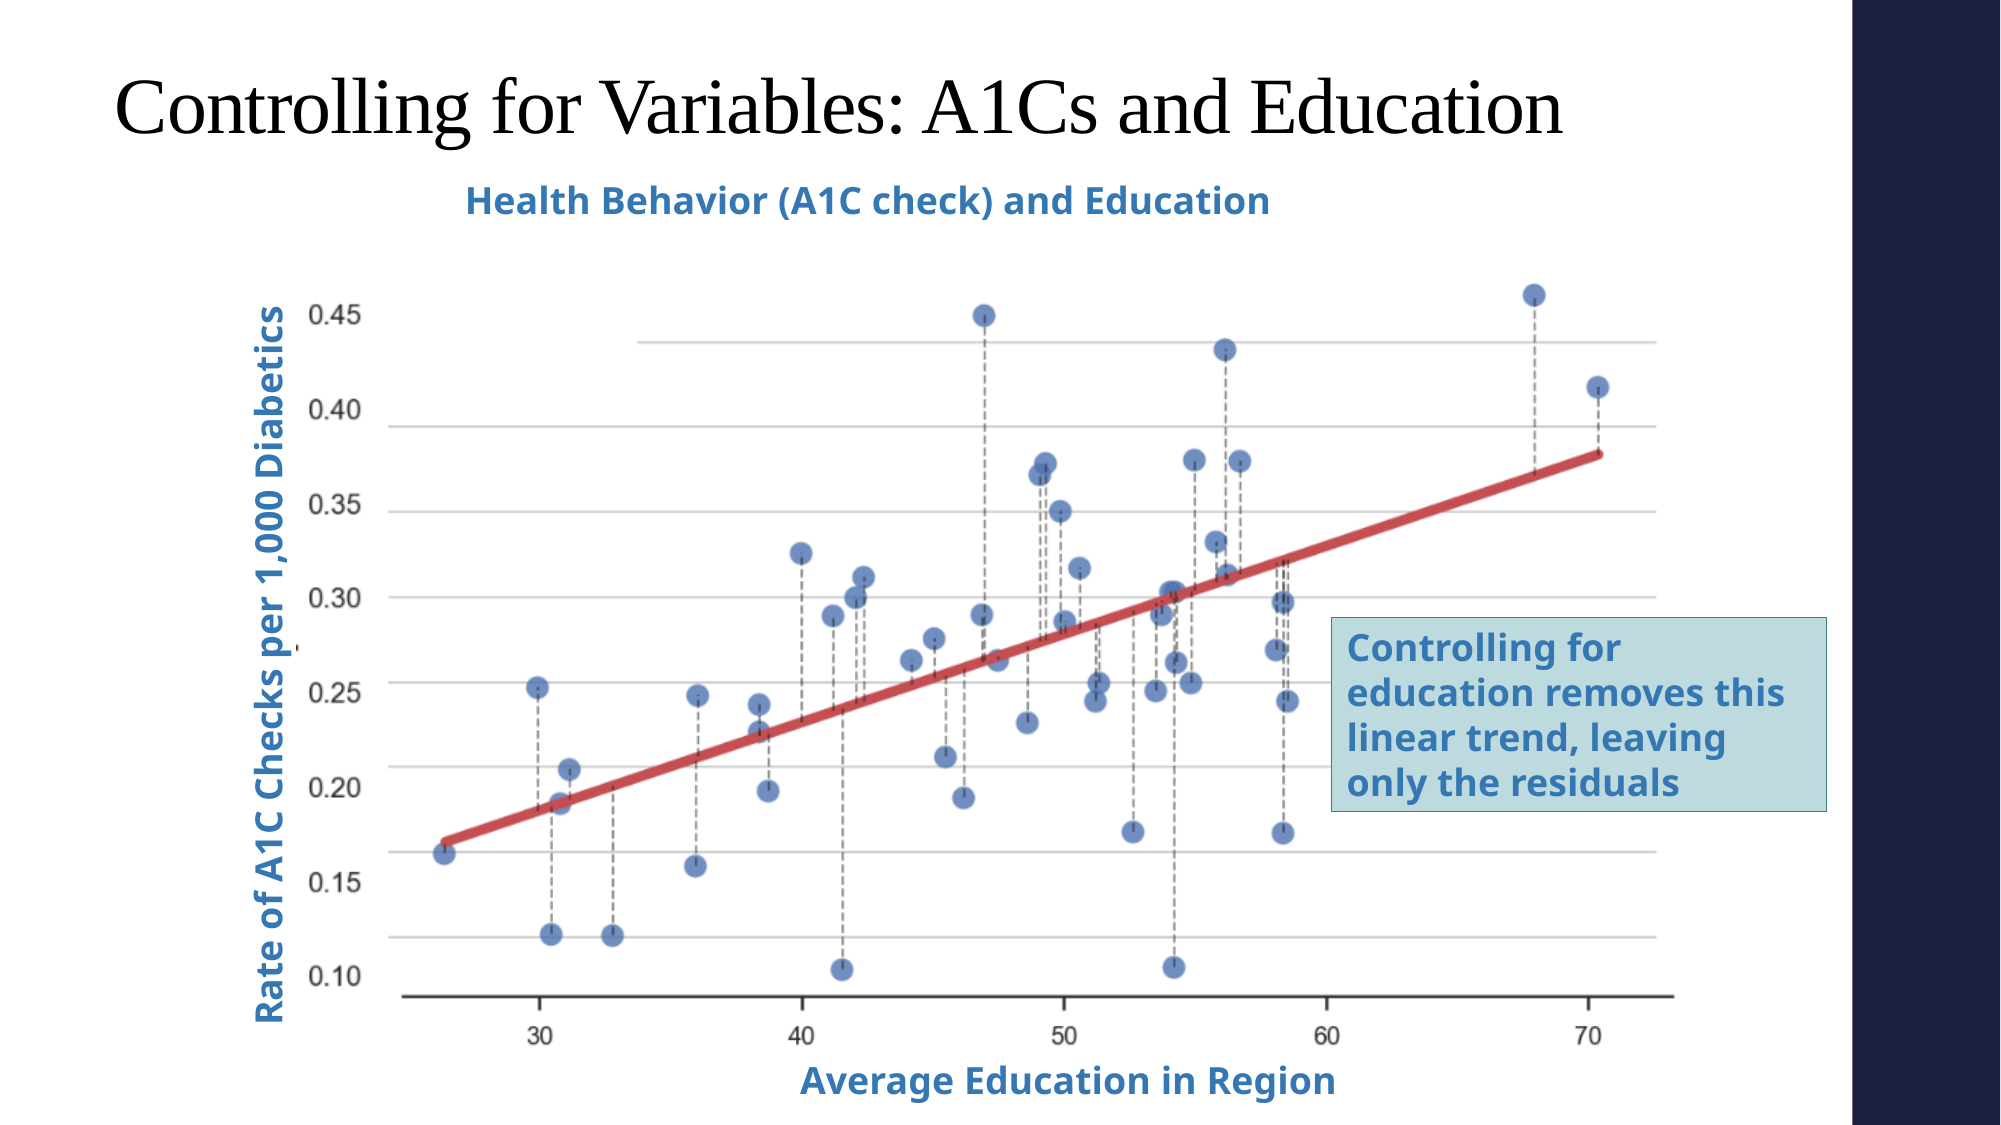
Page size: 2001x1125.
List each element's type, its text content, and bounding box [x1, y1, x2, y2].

title Controlling for Variables: A1Cs and Education [99, 55, 1743, 158]
text_box Rate of A1C Checks per 1,000 Diabetics [237, 262, 298, 1070]
picture [296, 241, 1702, 1051]
text_box Controlling for education removes this linear trend, leaving only the residuals [1672, 617, 1827, 812]
text_box Health Behavior (A1C check) and Education [449, 169, 1513, 230]
text_box Average Education in Region [537, 1059, 1600, 1110]
